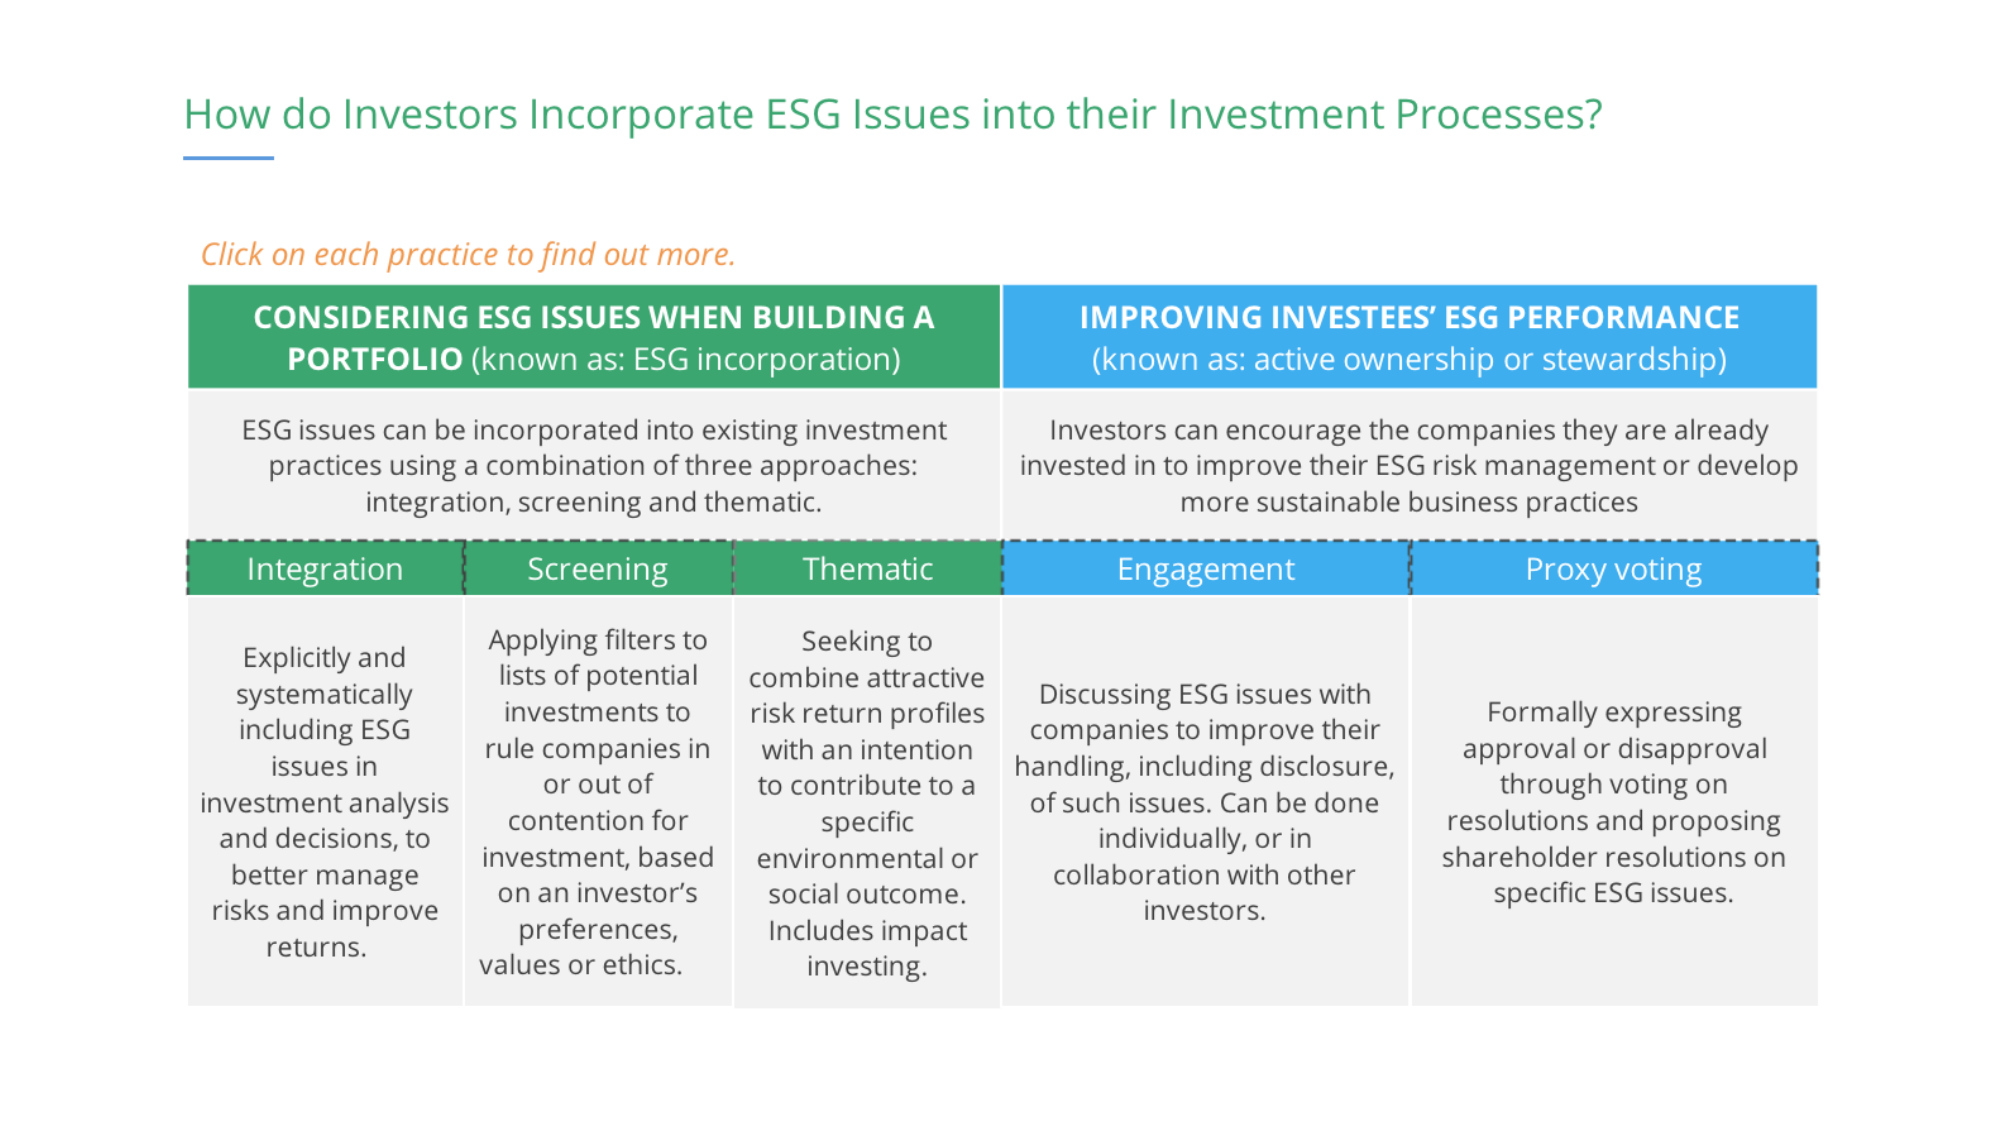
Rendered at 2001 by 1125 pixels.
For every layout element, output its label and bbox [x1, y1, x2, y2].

picture [163, 73, 1837, 1011]
